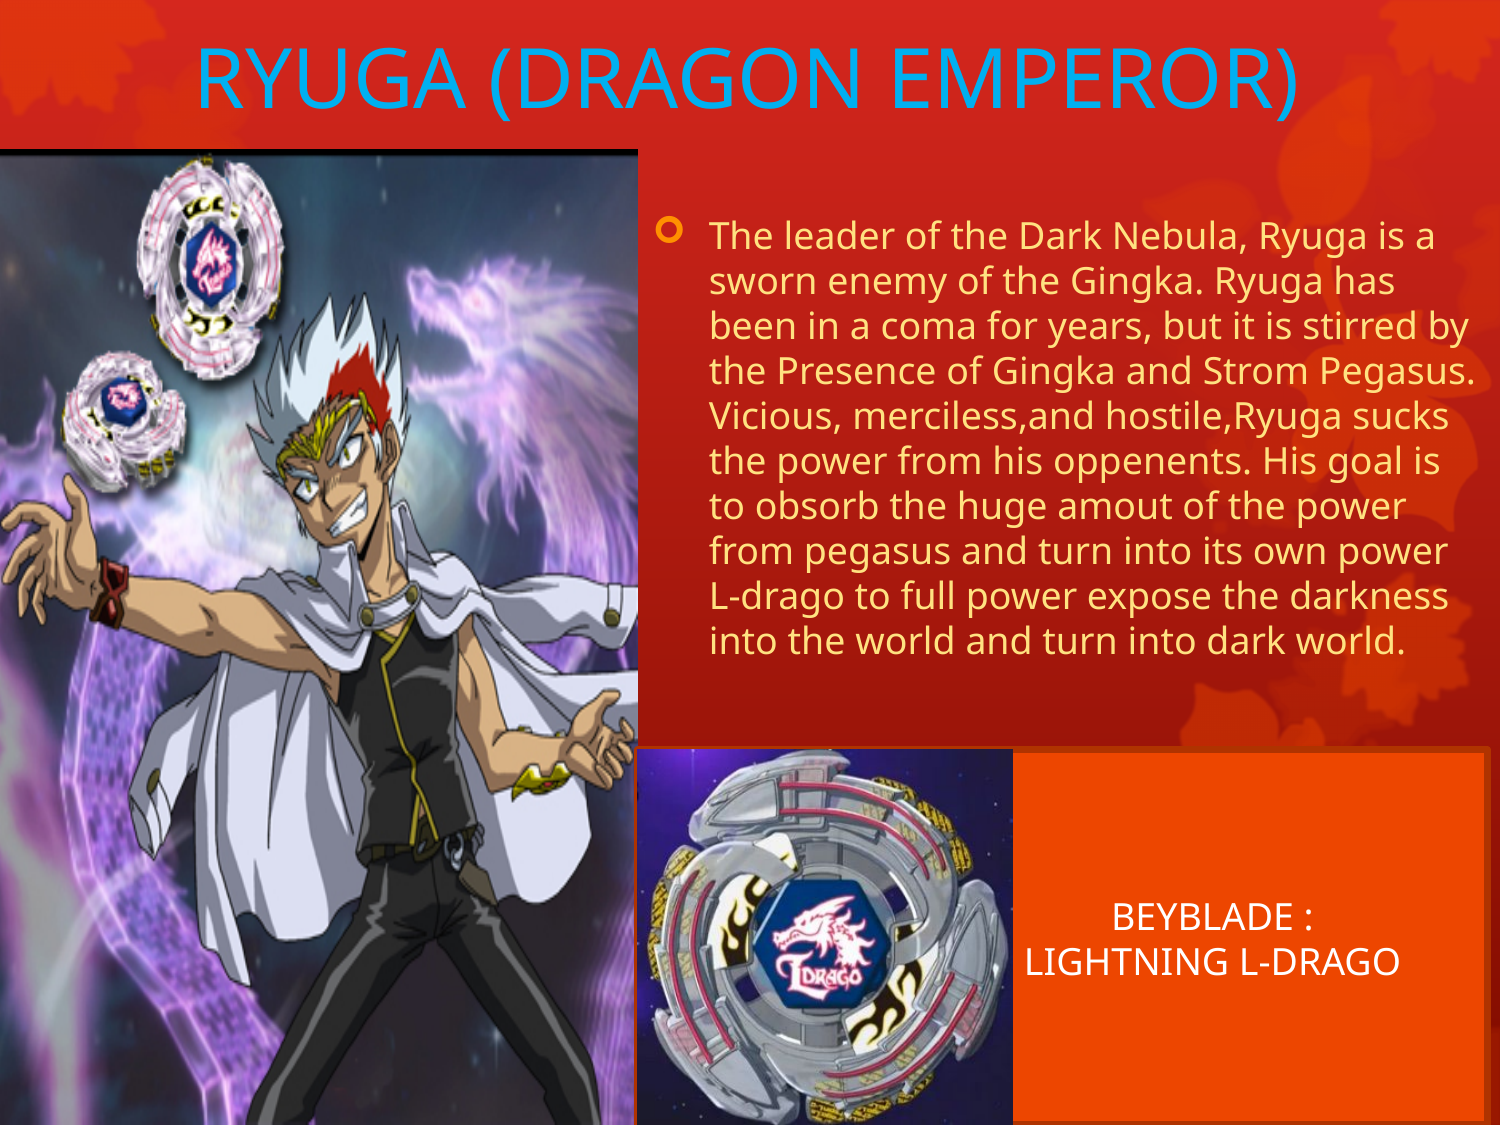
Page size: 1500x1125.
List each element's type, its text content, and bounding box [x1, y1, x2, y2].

picture [637, 749, 1013, 1125]
text_box BEYBLADE : LIGHTNING L-DRAGO [647, 746, 1491, 1125]
title RYUGA (DRAGON EMPEROR) [162, 0, 1331, 149]
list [0, 149, 638, 1125]
list The leader of the Dark Nebula, Ryuga is a sworn enemy of the Gingka. Ryuga has been in a coma for years, but it is stirred by the Presence of Gingka and Strom Pegasus. Vicious, merciless,and hostile,Ryuga sucks the power from his oppenents. His goal is to obsorb the huge amout of the power from pegasus and turn into its own power L-drago to full power expose the darkness into the world and turn into dark world. [637, 125, 1500, 750]
